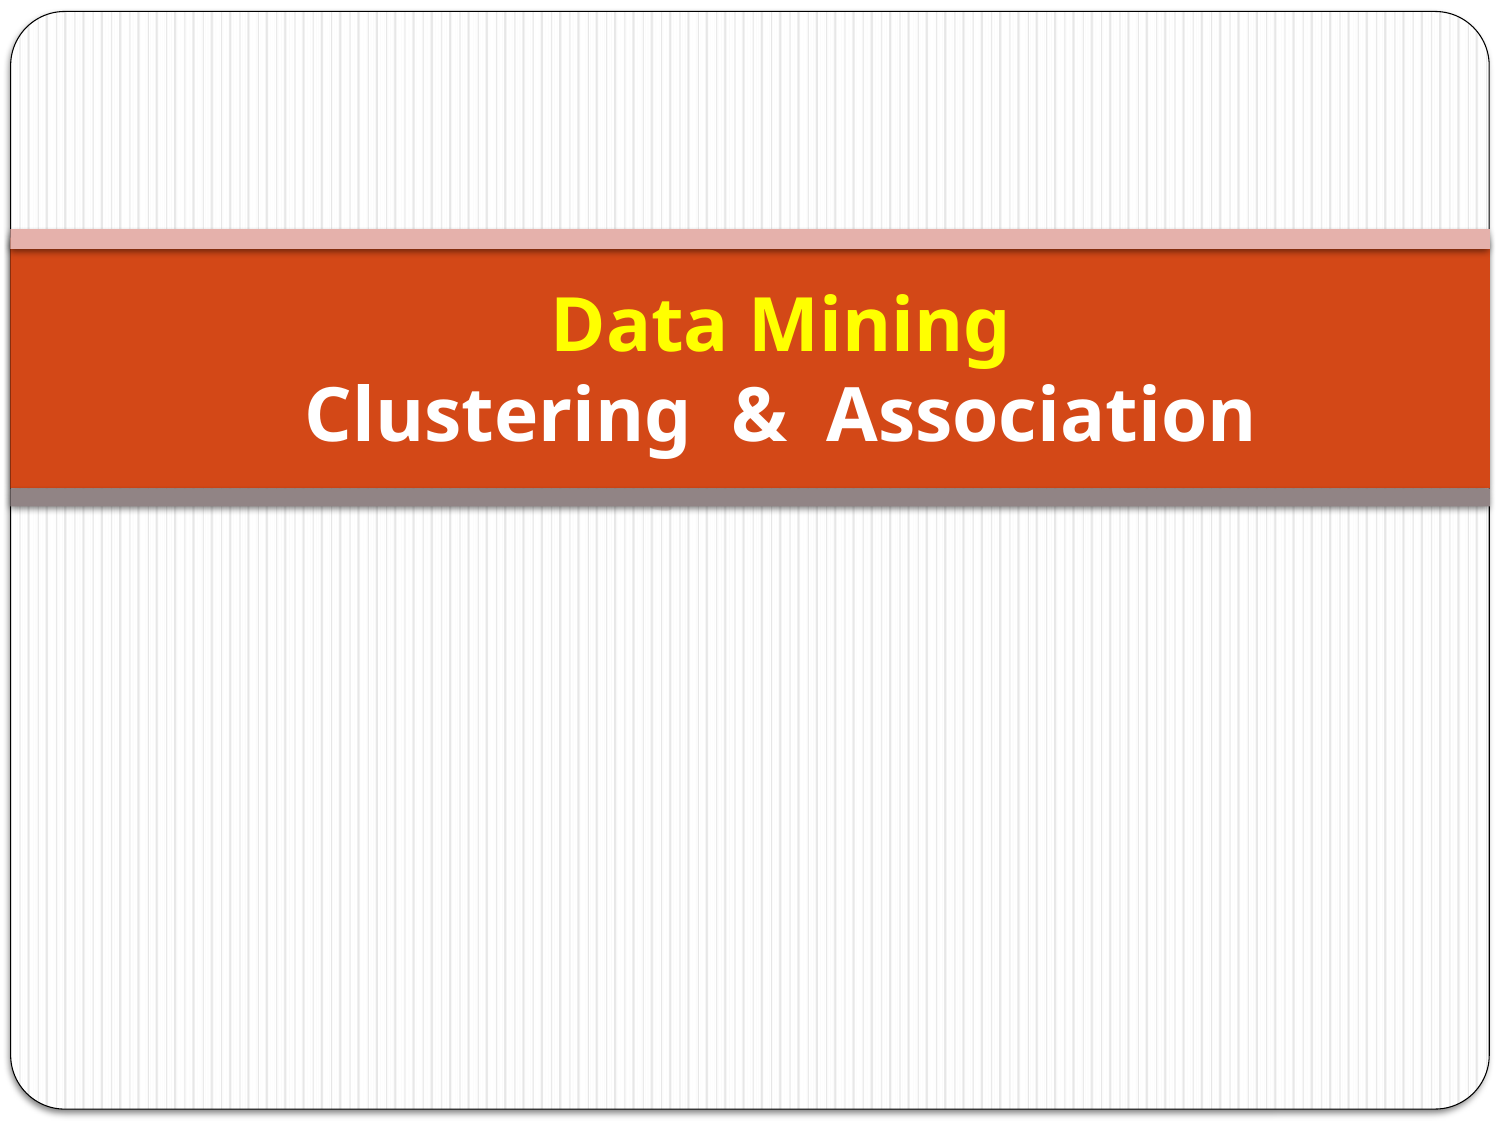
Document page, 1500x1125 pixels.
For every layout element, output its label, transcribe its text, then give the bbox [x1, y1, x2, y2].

picture [12, 507, 1488, 1108]
picture [12, 12, 1488, 229]
title Data Mining Clustering & Association [124, 249, 1438, 492]
